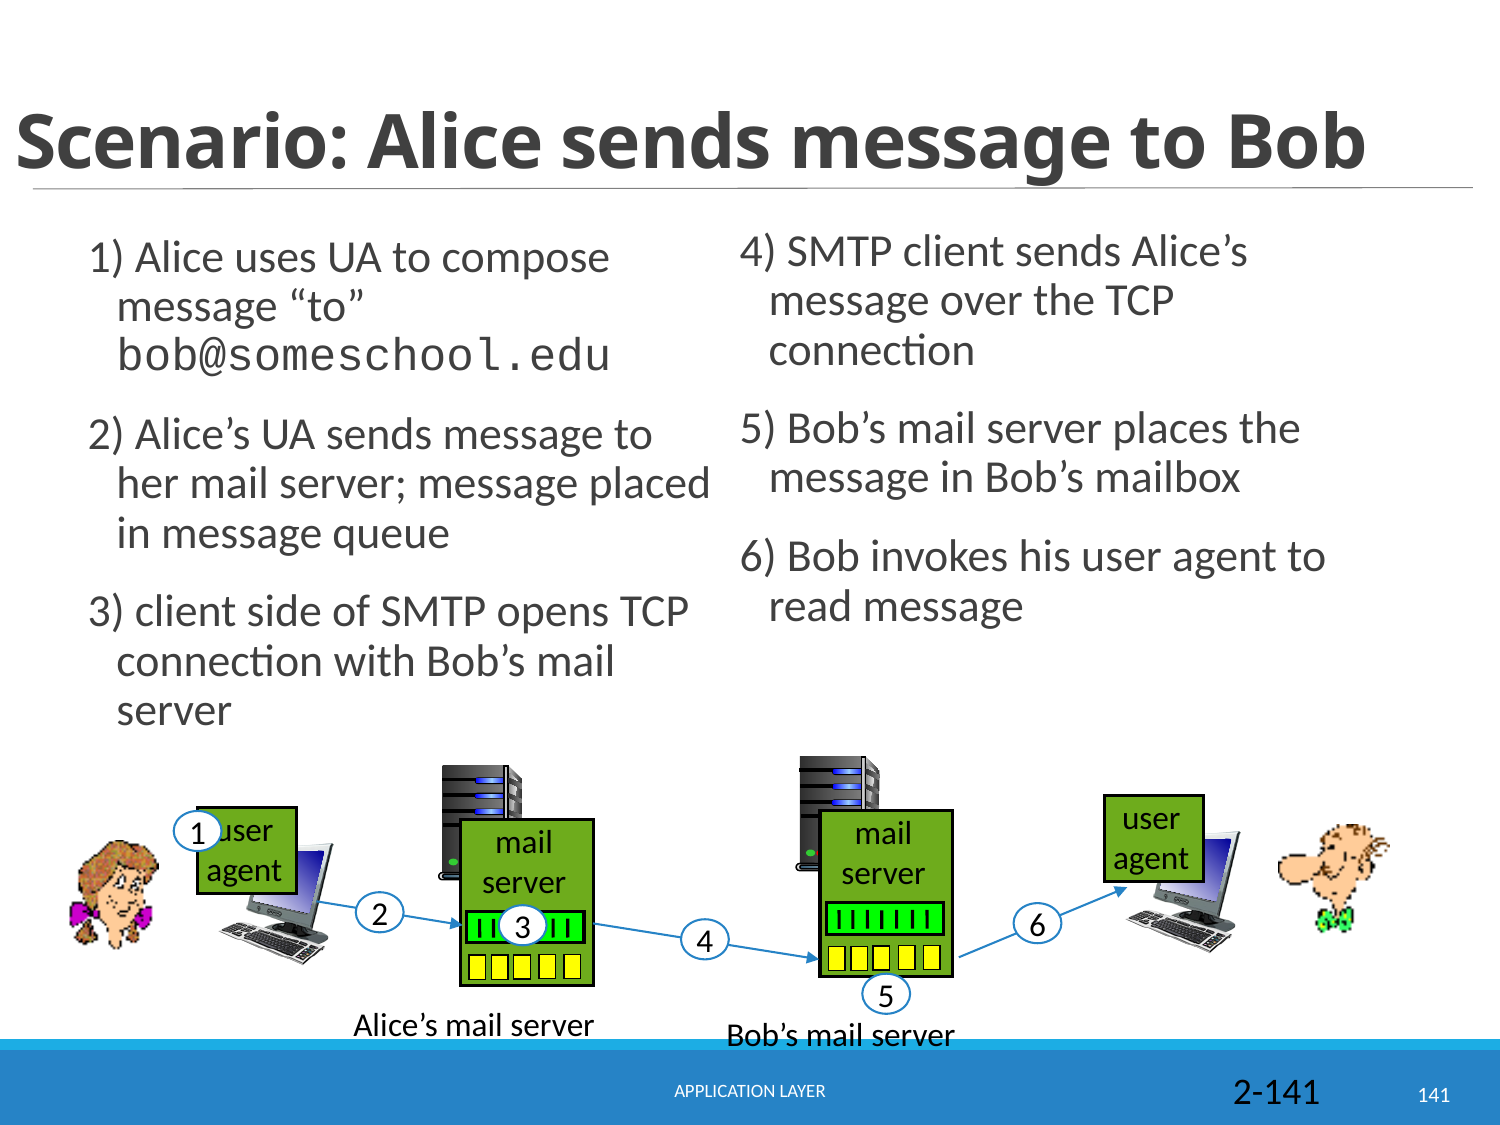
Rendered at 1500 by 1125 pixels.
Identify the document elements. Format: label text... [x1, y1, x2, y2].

text_box 2 [355, 892, 404, 933]
picture [1277, 823, 1390, 939]
title Scenario: Alice sends message to Bob [0, 3, 1500, 192]
list 4) SMTP client sends Alice’s message over the TCP connection 5) Bob’s mail server places the message in Bob’s mailbox 6) Bob invokes his user agent to read message [739, 219, 1365, 756]
text_box 1 [173, 814, 184, 848]
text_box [460, 812, 594, 986]
text_box 6 [1013, 903, 1062, 944]
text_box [186, 800, 338, 975]
text_box 5 [862, 986, 911, 1005]
text_box [728, 944, 816, 964]
slide_number 2-141 [1218, 1059, 1380, 1120]
picture [65, 839, 159, 955]
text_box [1093, 788, 1245, 963]
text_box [438, 765, 524, 881]
text_box [404, 915, 457, 930]
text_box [819, 803, 954, 977]
footer Application Layer [453, 1059, 1047, 1120]
text_box Alice’s mail server [338, 995, 723, 1051]
text_box 4 [680, 919, 729, 960]
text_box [795, 756, 881, 872]
list 1) Alice uses UA to compose message “to” bob@someschool.edu 2) Alice’s UA sends message to her mail server; message placed in message queue 3) client side of SMTP opens TCP connection with Bob’s mail server [87, 224, 713, 754]
text_box Bob’s mail server [711, 1005, 1083, 1061]
